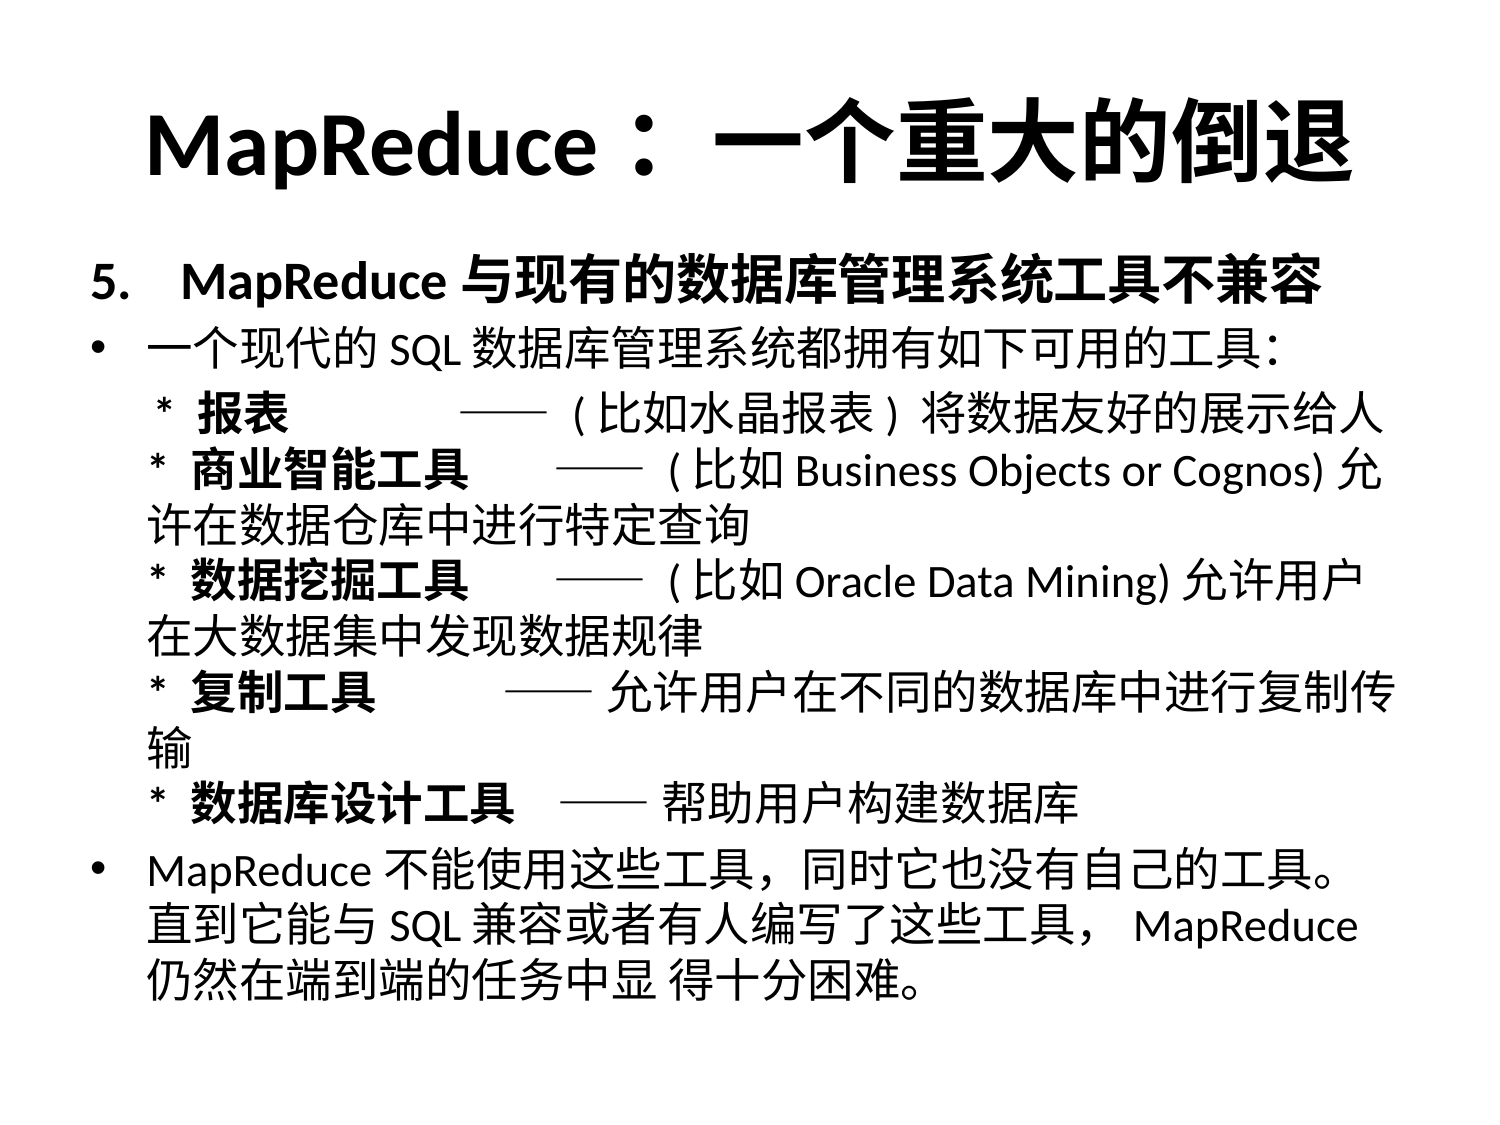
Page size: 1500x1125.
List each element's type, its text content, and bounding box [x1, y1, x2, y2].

list 5. MapReduce与现有的数据库管理系统工具不兼容 一个现代的SQL数据库管理系统都拥有如下可用的工具： * 报表 —— (比如水晶报表) 将数据友好的展示给人 * 商业智能工具 —— (比如Business Objects or Cognos)允许在数据仓库中进行特定查询 * 数据挖掘工具 —— (比如Oracle Data Mining)允许用户在大数据集中发现数据规律 * 复制工具 —— 允许用户在不同的数据库中进行复制传输 * 数据库设计工具 —— 帮助用户构建数据库 MapReduce不能使用这些工具，同时它也没有自己的工具。直到它能与SQL兼容或者有人编写了这些工具，MapReduce仍然在端到端的任务中显 得十分困难。 [75, 237, 1413, 1067]
title MapReduce：一个重大的倒退 [75, 45, 1425, 233]
